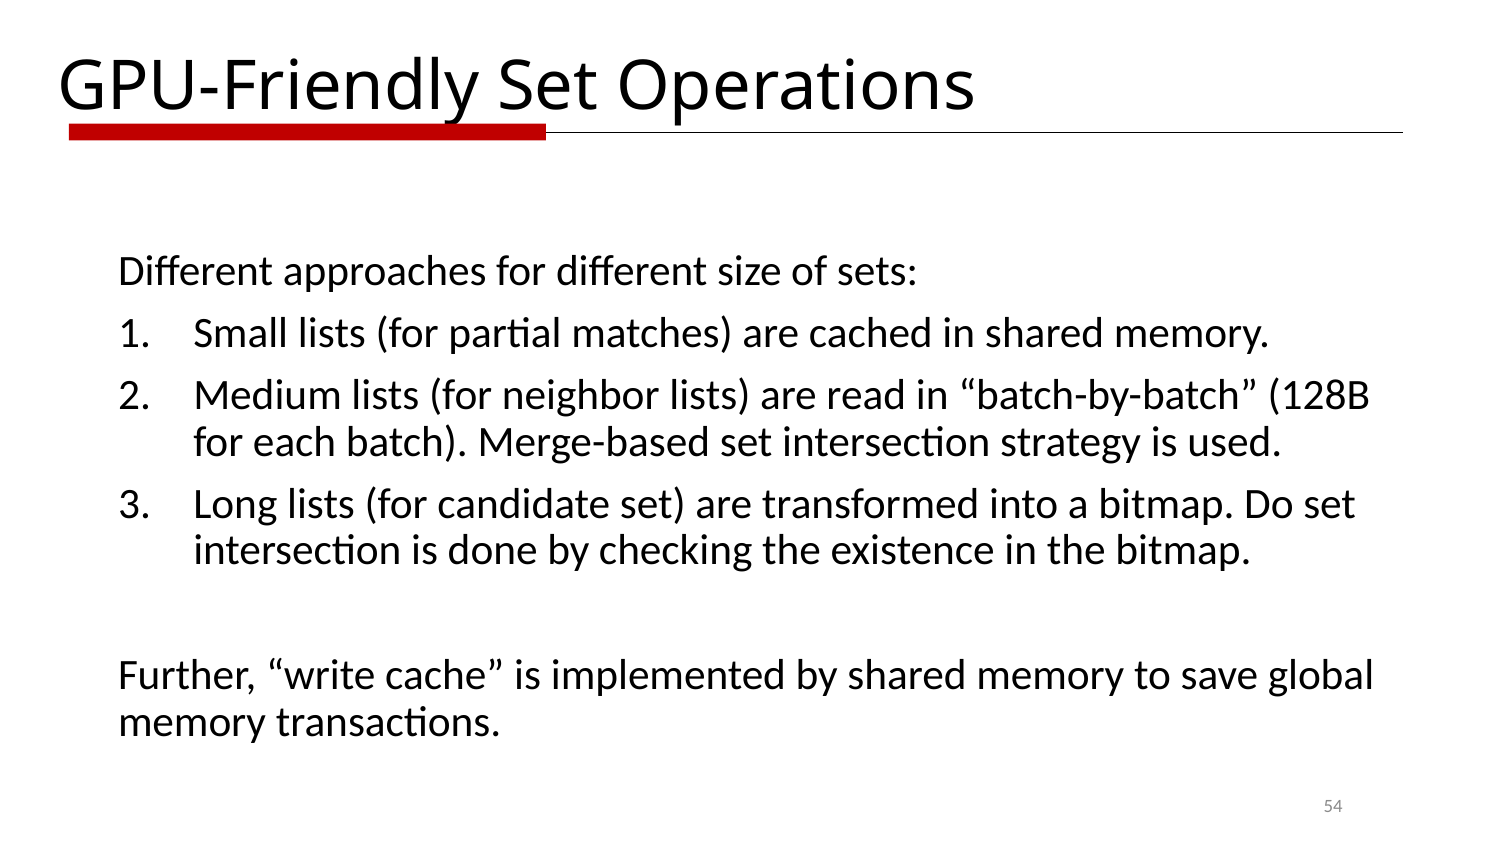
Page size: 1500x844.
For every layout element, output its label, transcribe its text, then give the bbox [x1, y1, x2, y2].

list Different approaches for different size of sets: Small lists (for partial matches) are cached in shared memory. Medium lists (for neighbor lists) are read in “batch-by-batch” (128B for each batch). Merge-based set intersection strategy is used. Long lists (for candidate set) are transformed into a bitmap. Do set intersection is done by checking the existence in the bitmap. Further, “write cache” is implemented by shared memory to save global memory transactions. [103, 224, 1397, 760]
title GPU-Friendly Set Operations [42, 5, 1337, 169]
slide_number 54 [1042, 782, 1358, 827]
text_box [68, 123, 547, 132]
text_box [68, 133, 547, 142]
